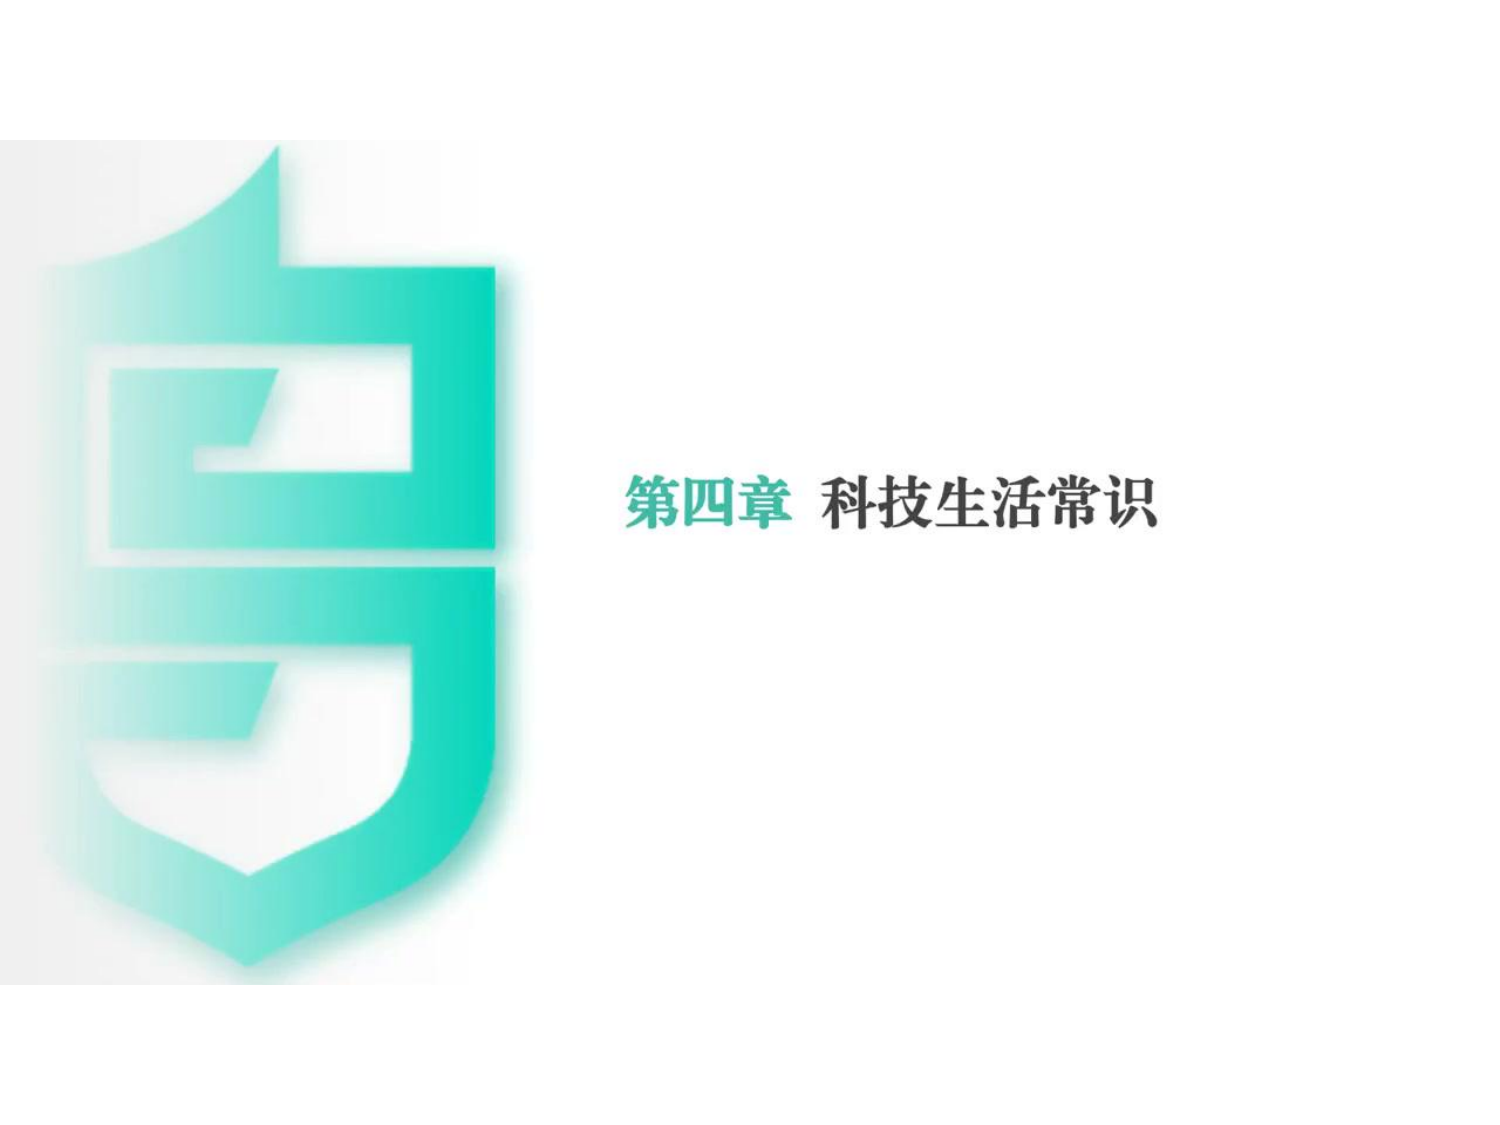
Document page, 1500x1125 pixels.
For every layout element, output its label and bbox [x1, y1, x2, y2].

picture [0, 140, 1500, 985]
